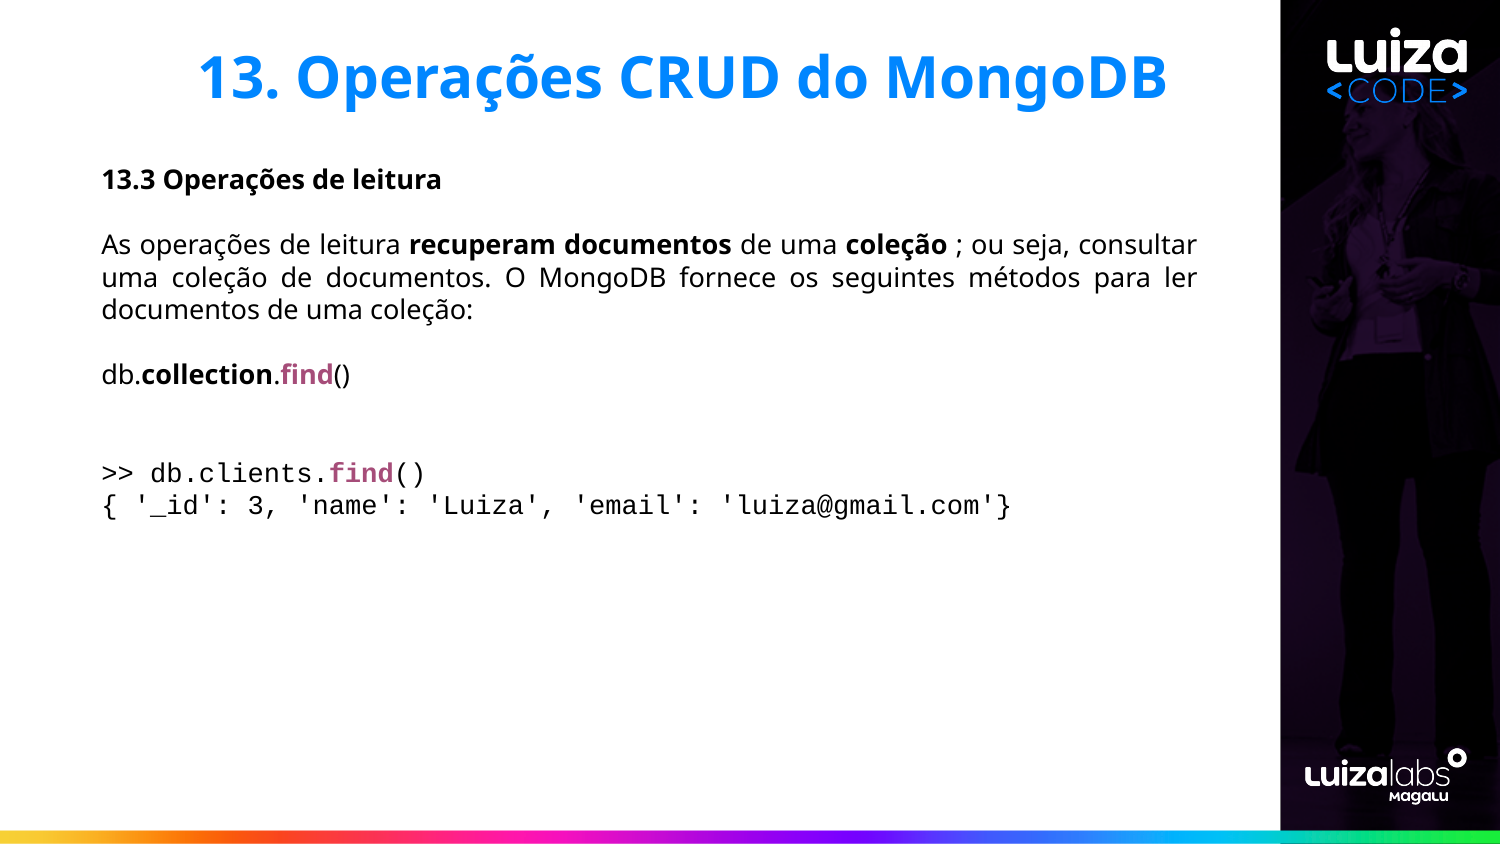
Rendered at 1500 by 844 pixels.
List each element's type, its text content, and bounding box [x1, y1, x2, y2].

list 13. Operações CRUD do MongoDB [123, 14, 1244, 116]
picture [1233, 0, 1500, 844]
text_box 13.3 Operações de leitura As operações de leitura recuperam documentos de uma coleção ; ou seja, consultar uma coleção de documentos. O MongoDB fornece os seguintes métodos para ler documentos de uma coleção: db.collection.find() >> db.clients.find() { '_id': 3, 'name': 'Luiza', 'email': 'luiza@gmail.com'} [86, 115, 1213, 600]
picture [0, 830, 1156, 844]
